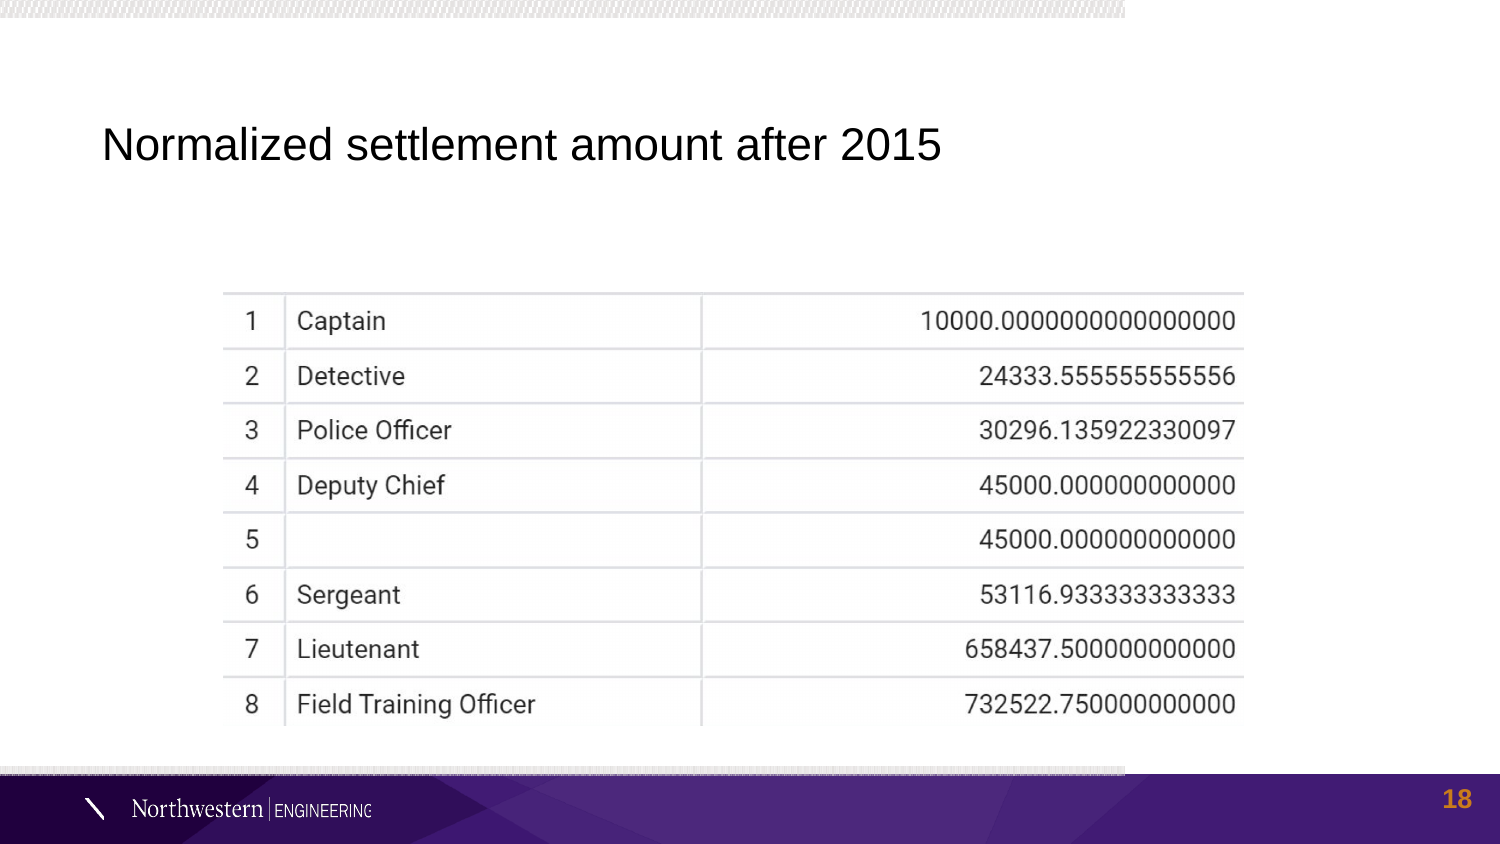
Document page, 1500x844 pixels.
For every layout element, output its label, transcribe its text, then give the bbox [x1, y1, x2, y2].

picture [0, 766, 1500, 844]
text_box Normalized settlement amount after 2015 [86, 99, 1215, 373]
picture [0, 0, 1125, 18]
slide_number ‹#› [1389, 764, 1480, 830]
picture [223, 291, 1245, 726]
